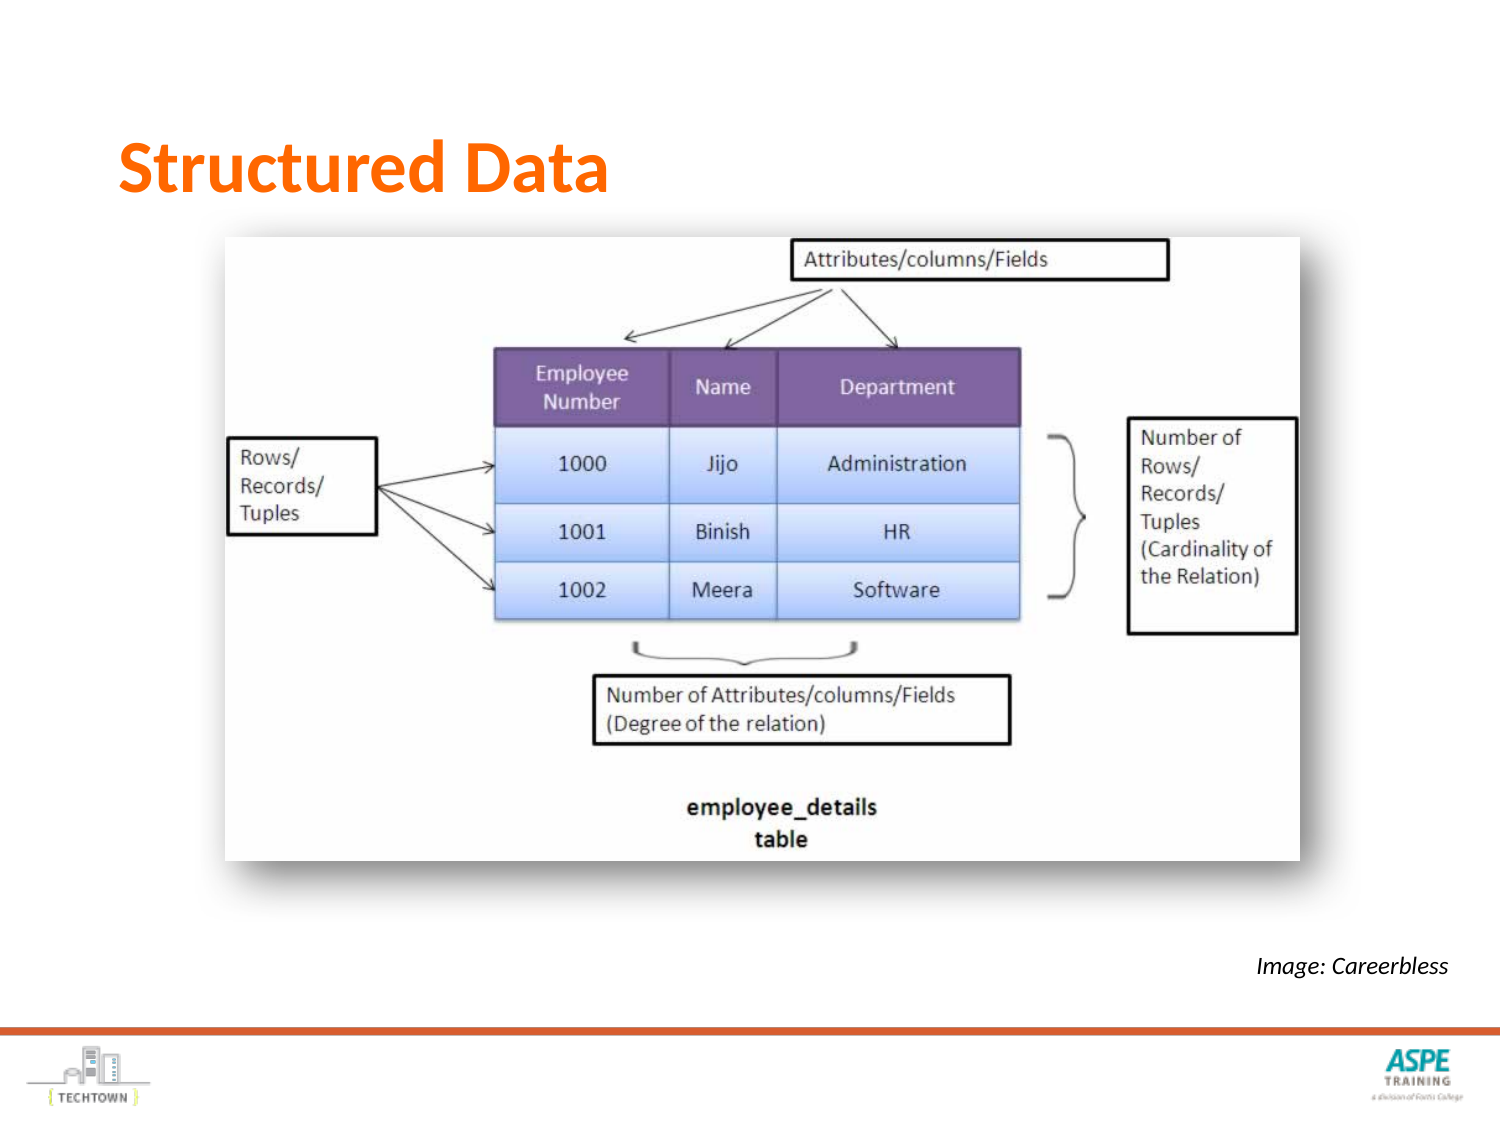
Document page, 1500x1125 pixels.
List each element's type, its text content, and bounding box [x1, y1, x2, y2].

text_box Image: Careerbless [1241, 942, 1464, 987]
title Structured Data [103, 59, 1397, 278]
picture [224, 237, 1300, 861]
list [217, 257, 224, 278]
list https://github.com/shekhar2010us/aws_key/blob/master/data%20analysis/Regression.ipynb [243, 228, 1339, 278]
